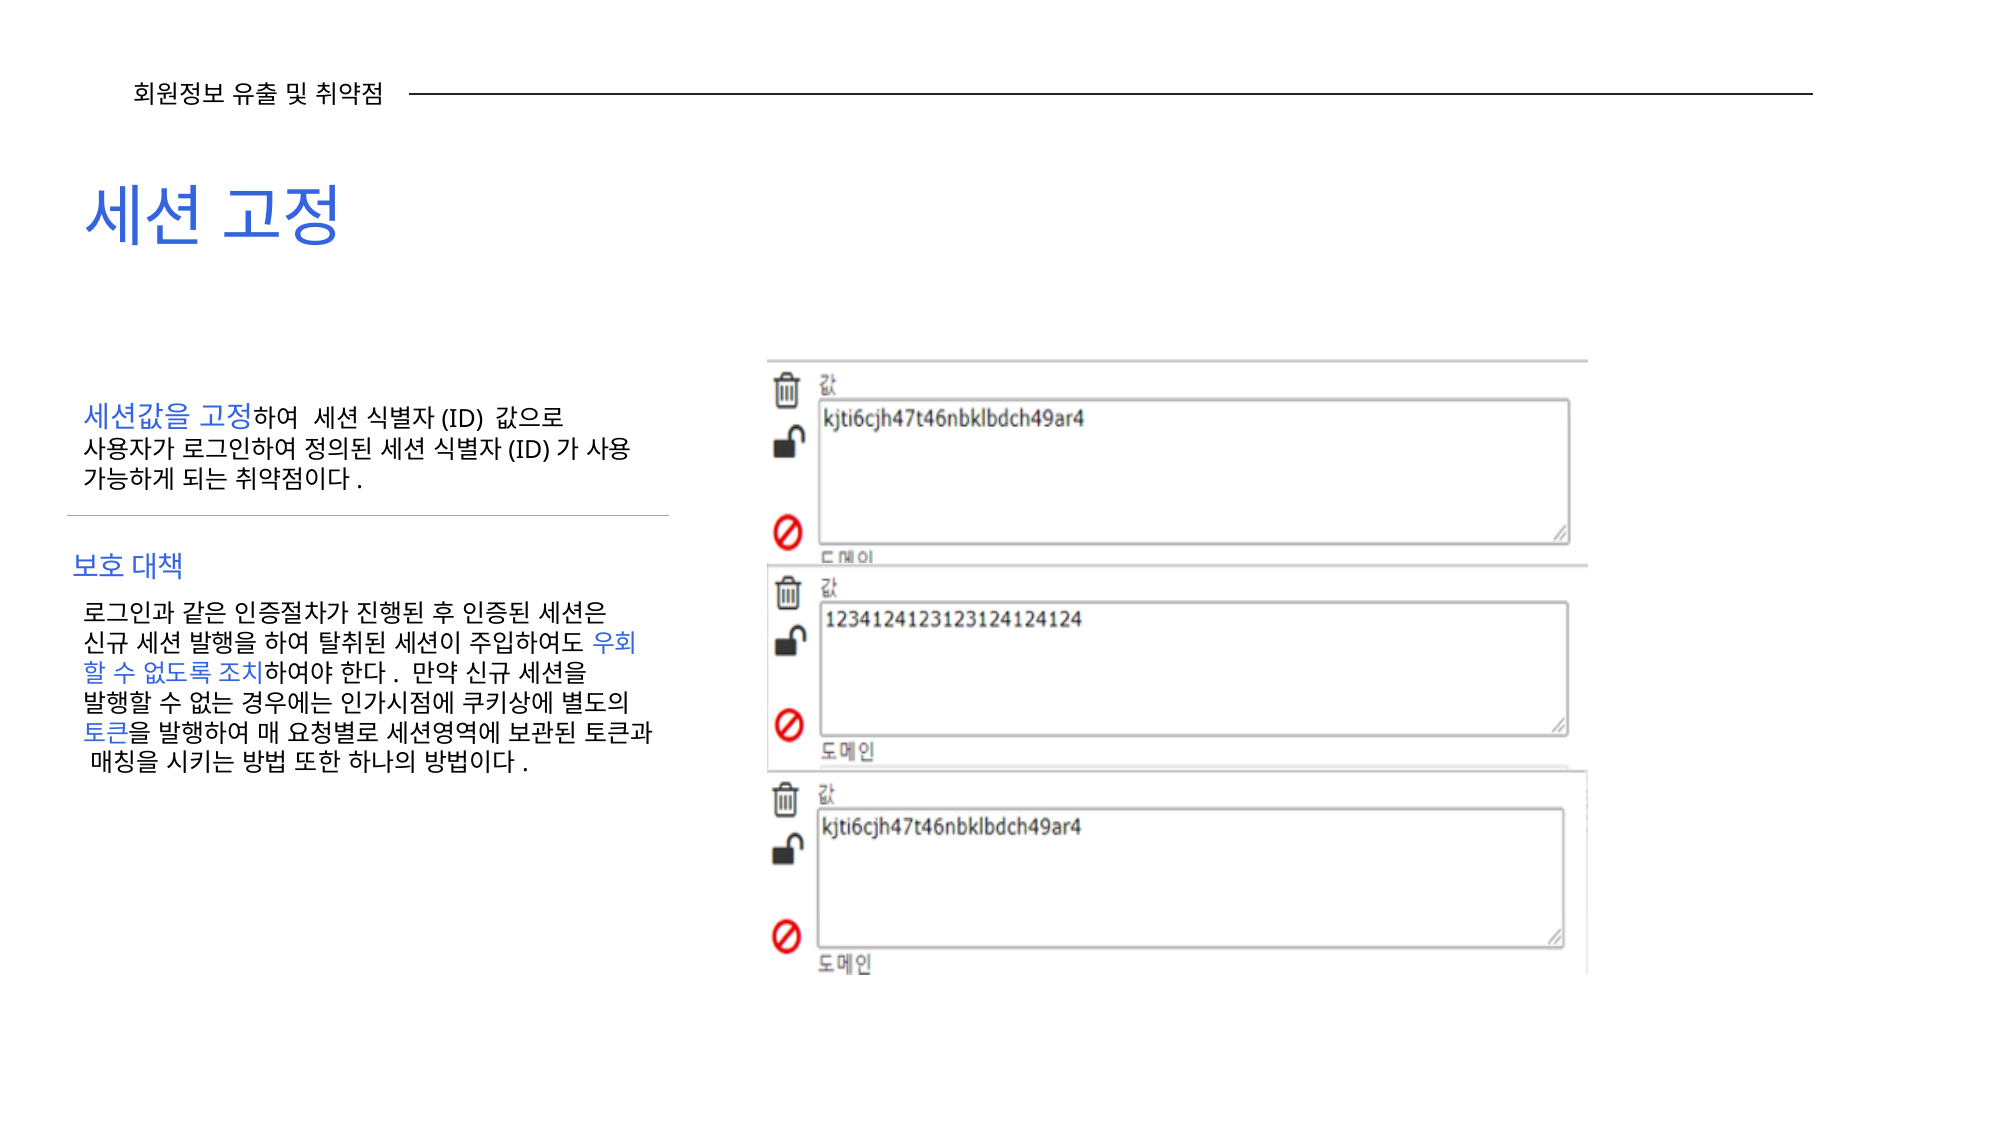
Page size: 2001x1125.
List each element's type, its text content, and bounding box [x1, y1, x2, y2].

text_box 세션 고정 [68, 150, 417, 262]
text_box 회원정보 유출 및 취약점 [118, 71, 400, 117]
text_box 보호 대책 [57, 533, 238, 591]
picture [767, 359, 1588, 975]
text_box 로그인과 같은 인증절차가 진행된 후 인증된 세션은 신규 세션 발행을 하여 탈취된 세션이 주입하여도 우회 할 수 없도록 조치하여야 한다. 만약 신규 세션을 발행할 수 없는 경우에는 인가시점에 쿠키상에 별도의 토큰을 발행하여 매 요청별로 세션영역에 보관된 토큰과 매칭을 시키는 방법 또한 하나의 방법이다.​ ​ ​ [68, 589, 671, 845]
text_box 세션값을 고정하여 세션 식별자(ID) 값으로 사용자가 로그인하여 정의된 세션 식별자(ID)가 사용 가능하게 되는 취약점이다. [68, 390, 671, 501]
